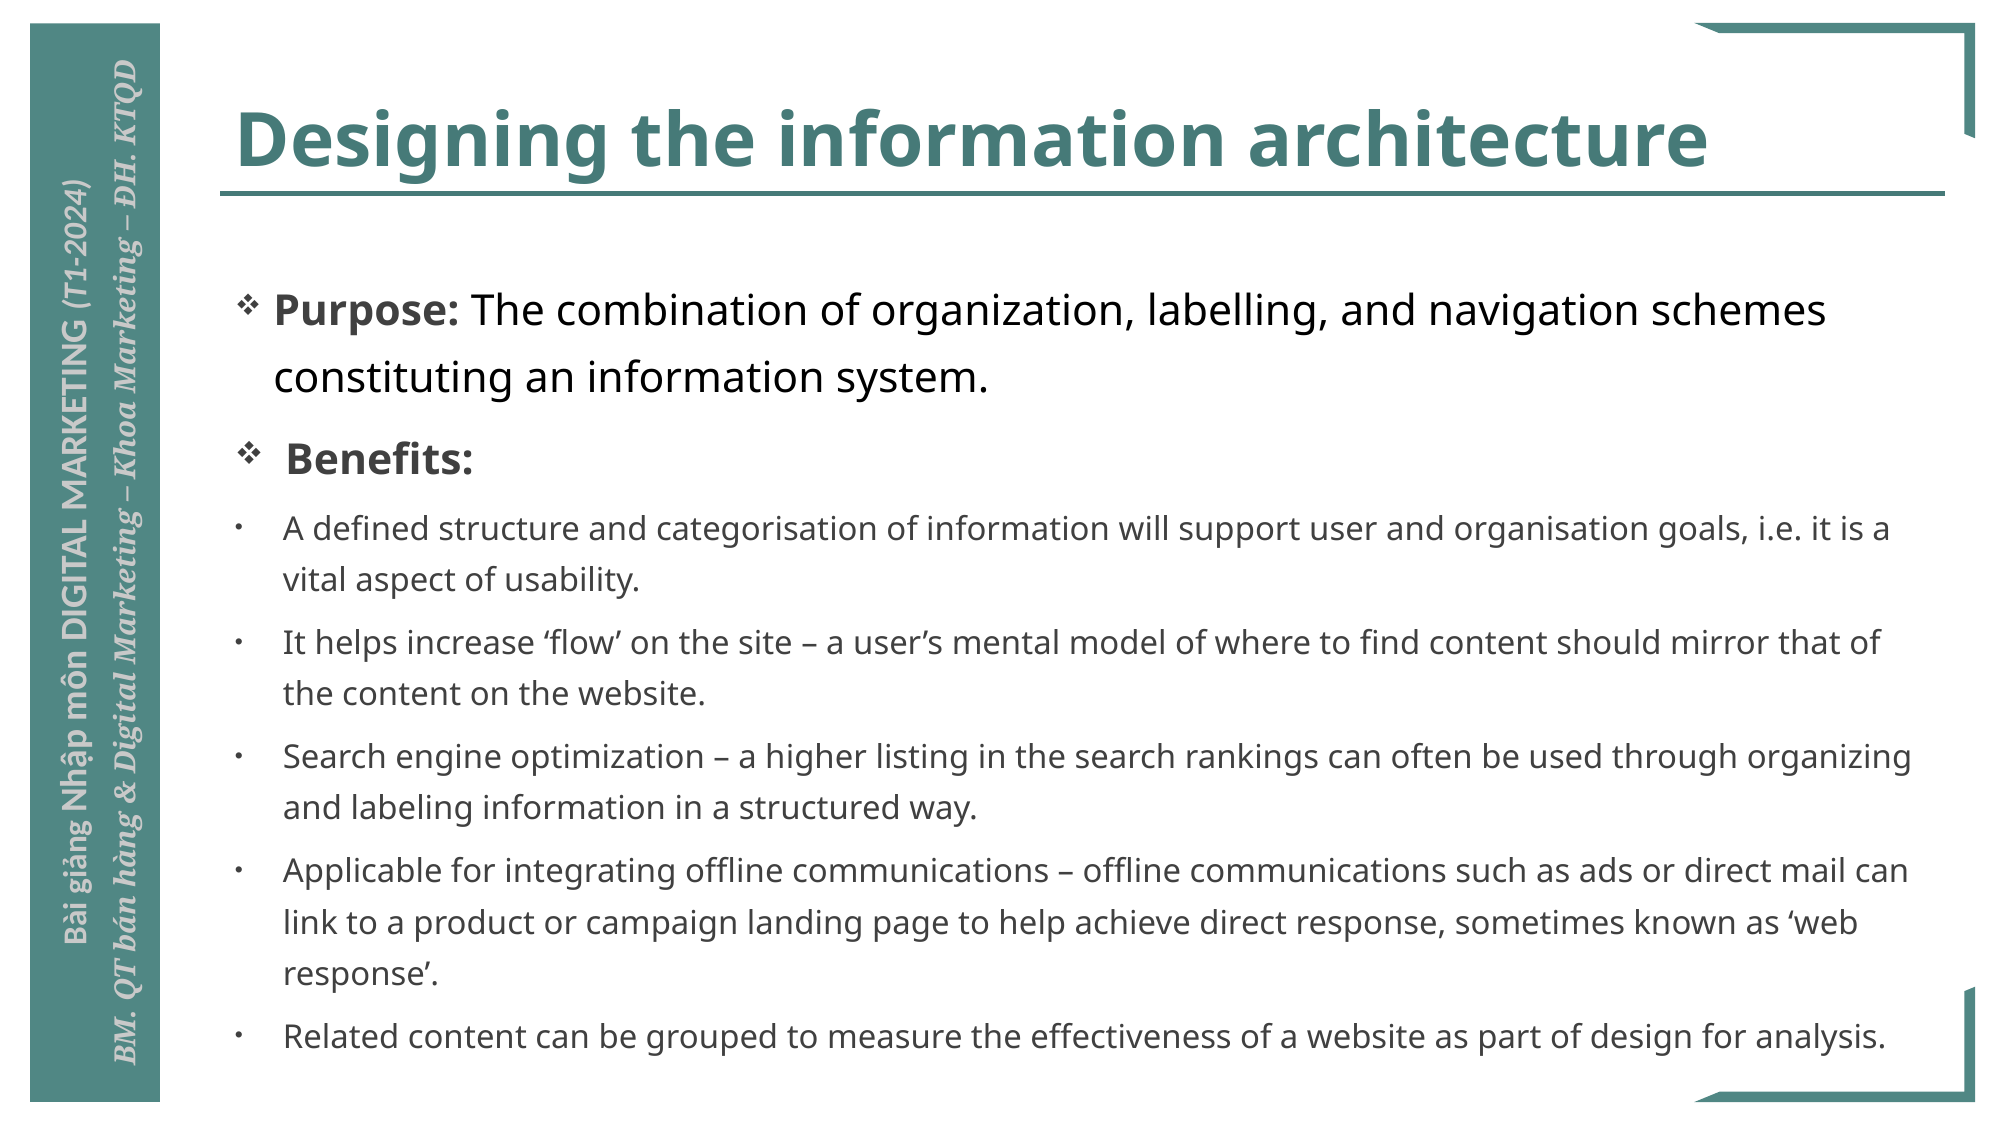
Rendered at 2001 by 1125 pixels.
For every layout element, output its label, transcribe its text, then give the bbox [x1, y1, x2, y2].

list Purpose: The combination of organization, labelling, and navigation schemes constituting an information system. Benefits: A defined structure and categorisation of information will support user and organisation goals, i.e. it is a vital aspect of usability. It helps increase ‘flow’ on the site – a user’s mental model of where to find content should mirror that of the content on the website. Search engine optimization – a higher listing in the search rankings can often be used through organizing and labeling information in a structured way. Applicable for integrating offline communications – offline communications such as ads or direct mail can link to a product or campaign landing page to help achieve direct response, sometimes known as ‘web response’. Related content can be grouped to measure the effectiveness of a website as part of design for analysis. [220, 260, 1946, 1070]
title Designing the information architecture [220, 55, 1946, 229]
